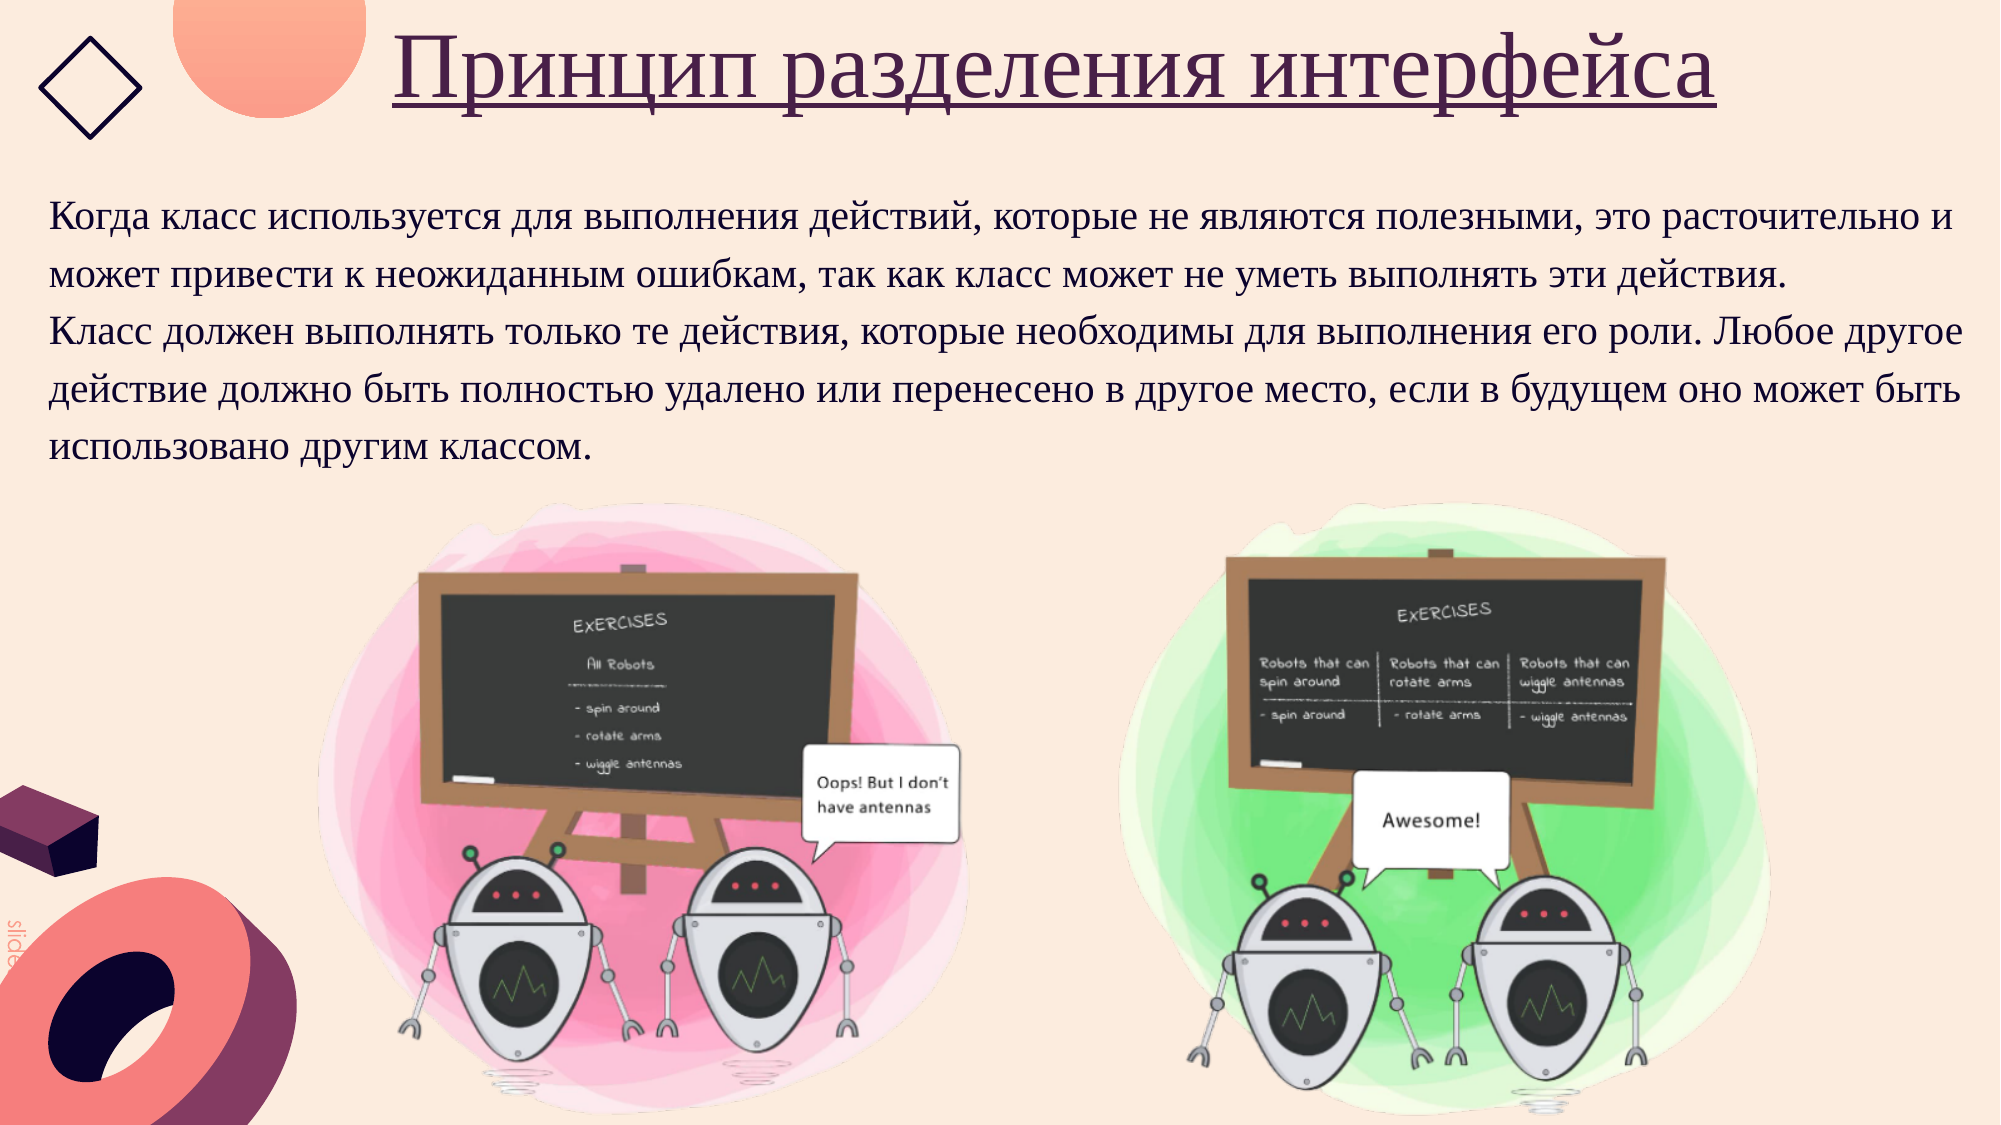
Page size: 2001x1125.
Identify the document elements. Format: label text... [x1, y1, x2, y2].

title Принцип разделения интерфейса [372, 0, 1977, 160]
list Когда класс используется для выполнения действий, которые не являются полезными, это расточительно и может привести к неожиданным ошибкам, так как класс может не уметь выполнять эти действия. Класс должен выполнять только те действия, которые необходимы для выполнения его роли. Любое другое действие должно быть полностью удалено или перенесено в другое место, если в будущем оно может быть использовано другим классом. [12, 160, 1988, 529]
picture [261, 472, 1867, 1125]
